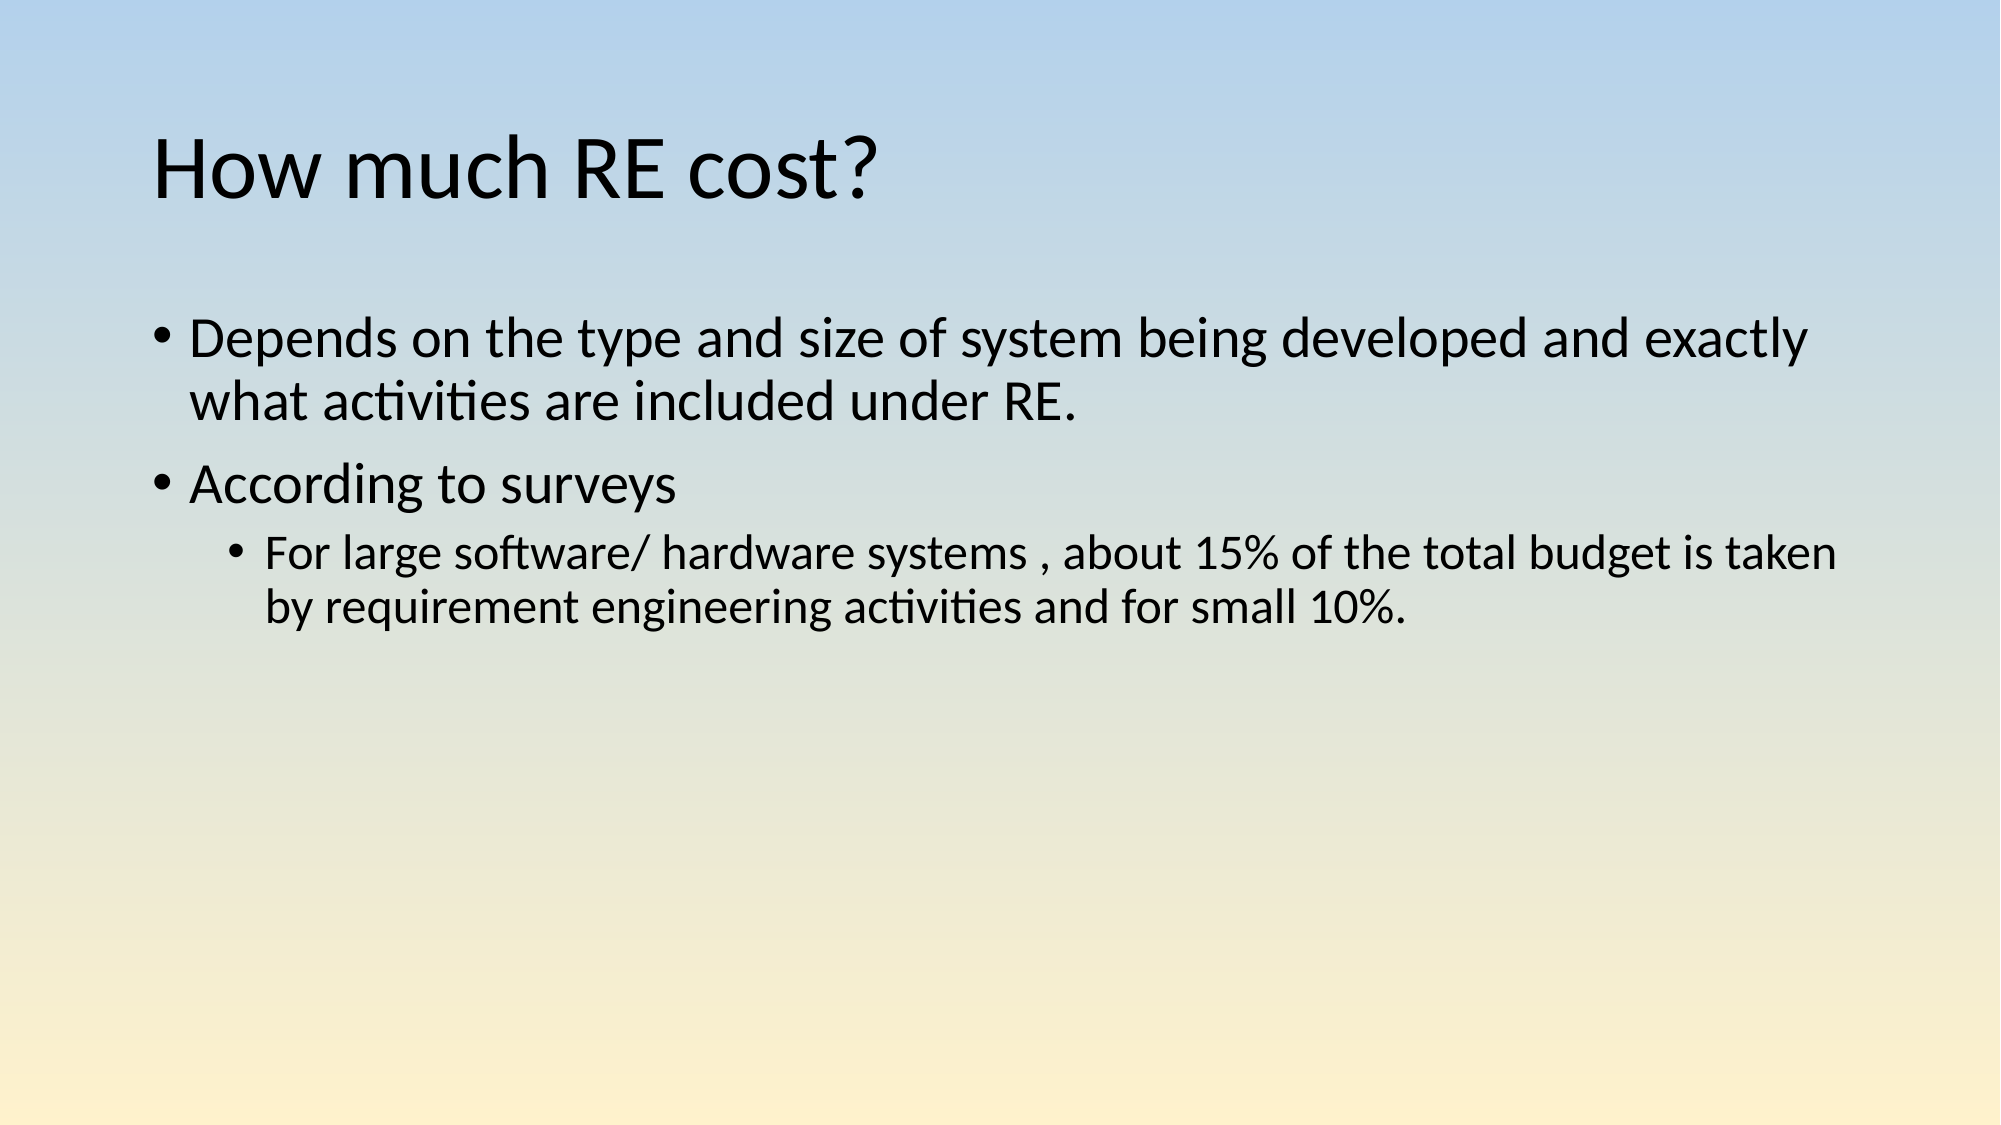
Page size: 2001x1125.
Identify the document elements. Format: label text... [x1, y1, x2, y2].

list Depends on the type and size of system being developed and exactly what activities are included under RE. According to surveys For large software/ hardware systems , about 15% of the total budget is taken by requirement engineering activities and for small 10%. [137, 299, 1863, 1014]
title How much RE cost? [137, 59, 1863, 278]
